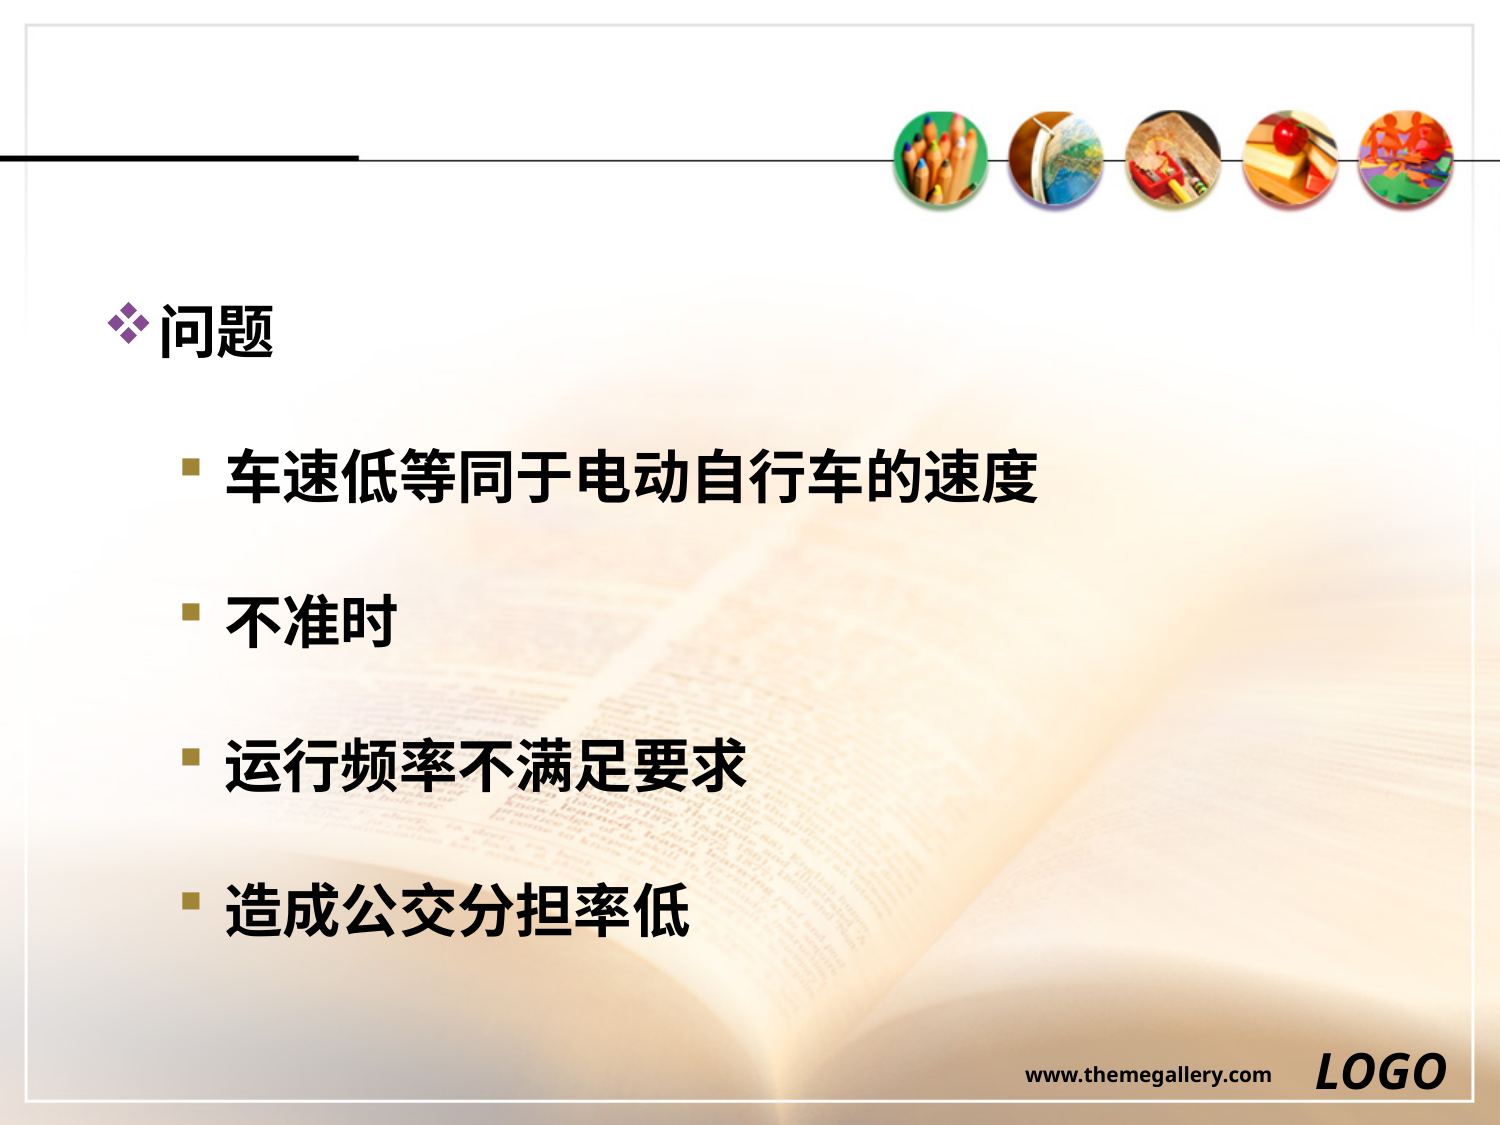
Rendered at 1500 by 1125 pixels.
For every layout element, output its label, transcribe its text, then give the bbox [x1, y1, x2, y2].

picture [0, 0, 1500, 1125]
list 问题 车速低等同于电动自行车的速度 不准时 运行频率不满足要求 造成公交分担率低 [87, 224, 1438, 999]
slide_number www.themegallery.com [937, 1054, 1288, 1095]
footer LOGO [987, 1032, 1463, 1073]
